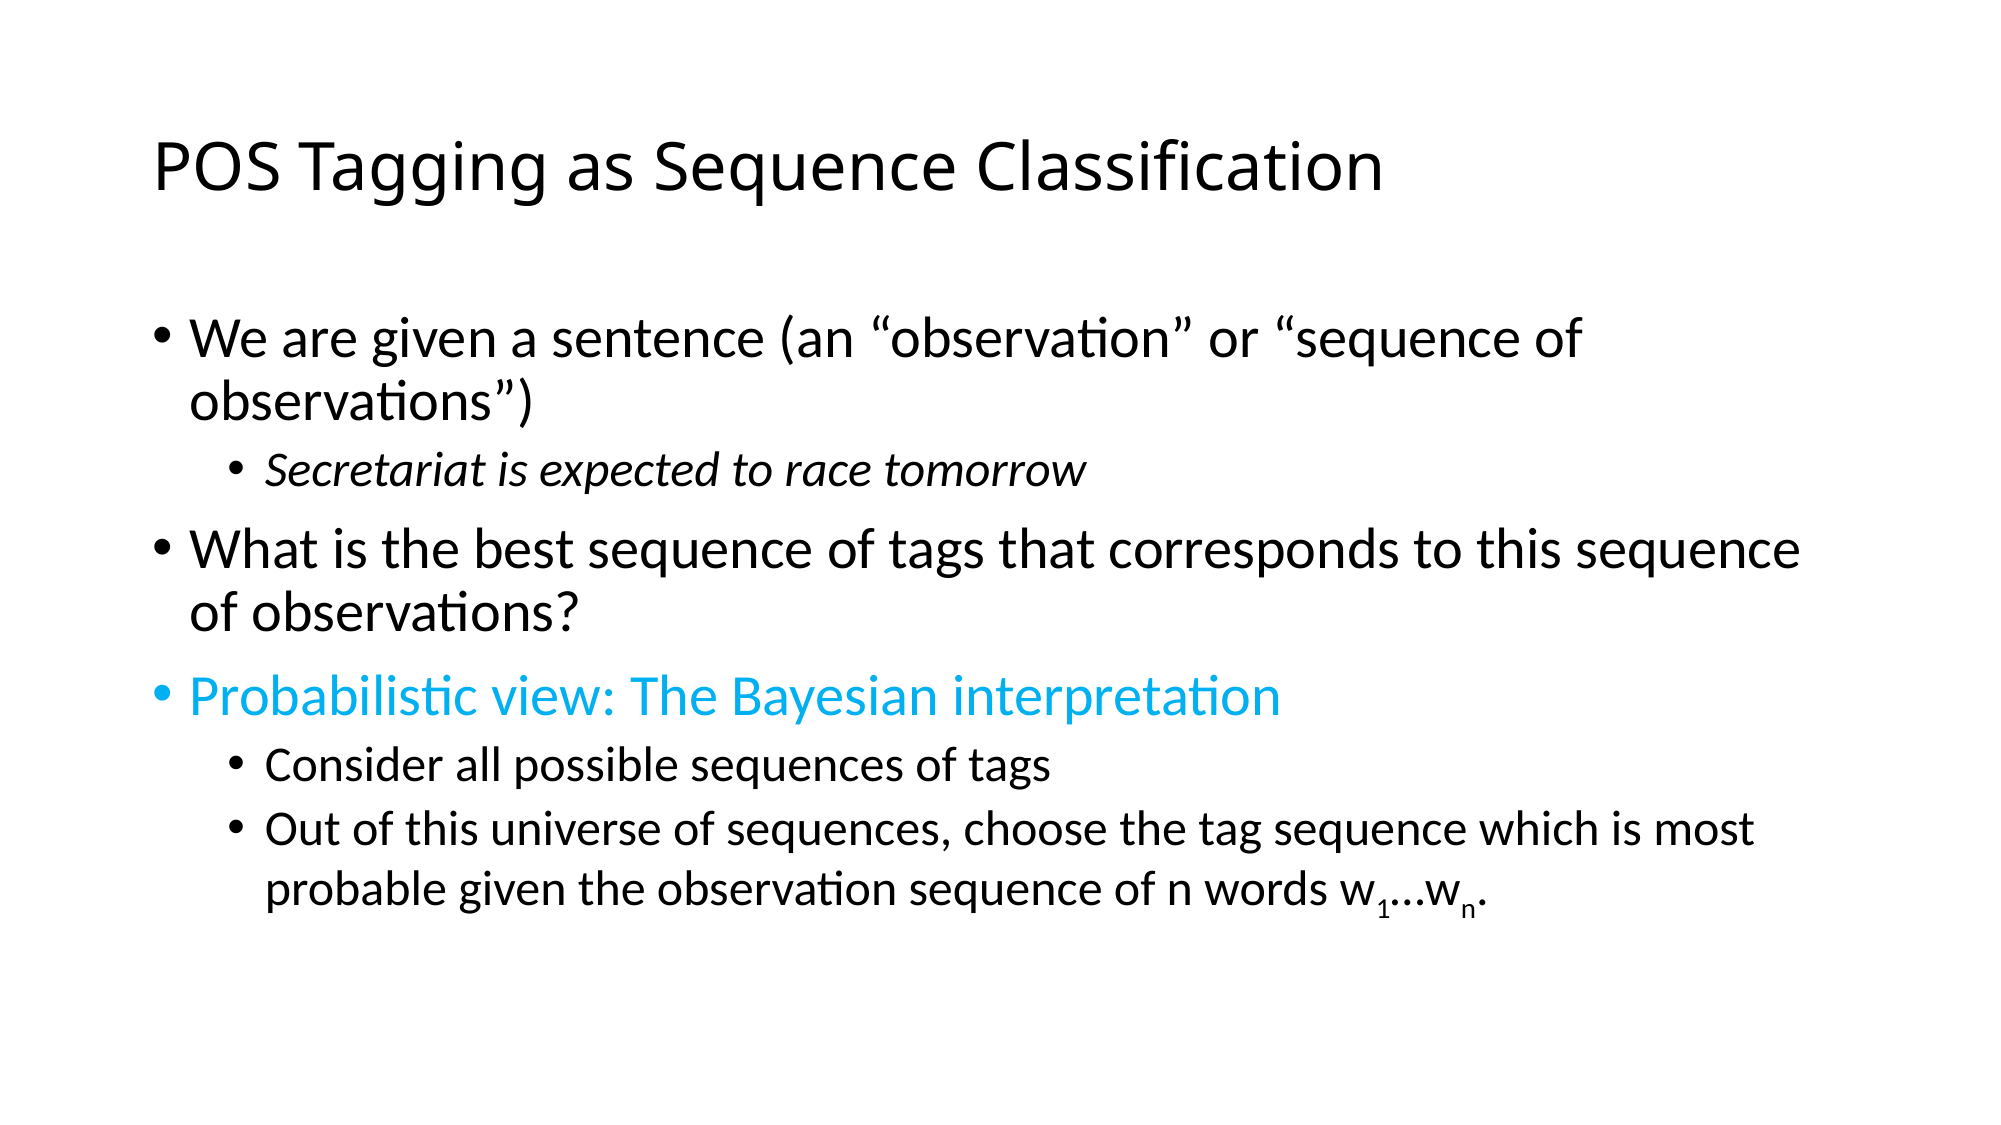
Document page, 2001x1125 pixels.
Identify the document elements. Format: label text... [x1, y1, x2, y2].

title POS Tagging as Sequence Classification [137, 59, 1863, 278]
list We are given a sentence (an “observation” or “sequence of observations”) Secretariat is expected to race tomorrow What is the best sequence of tags that corresponds to this sequence of observations? Probabilistic view: The Bayesian interpretation Consider all possible sequences of tags Out of this universe of sequences, choose the tag sequence which is most probable given the observation sequence of n words w1…wn. [137, 299, 1863, 1014]
